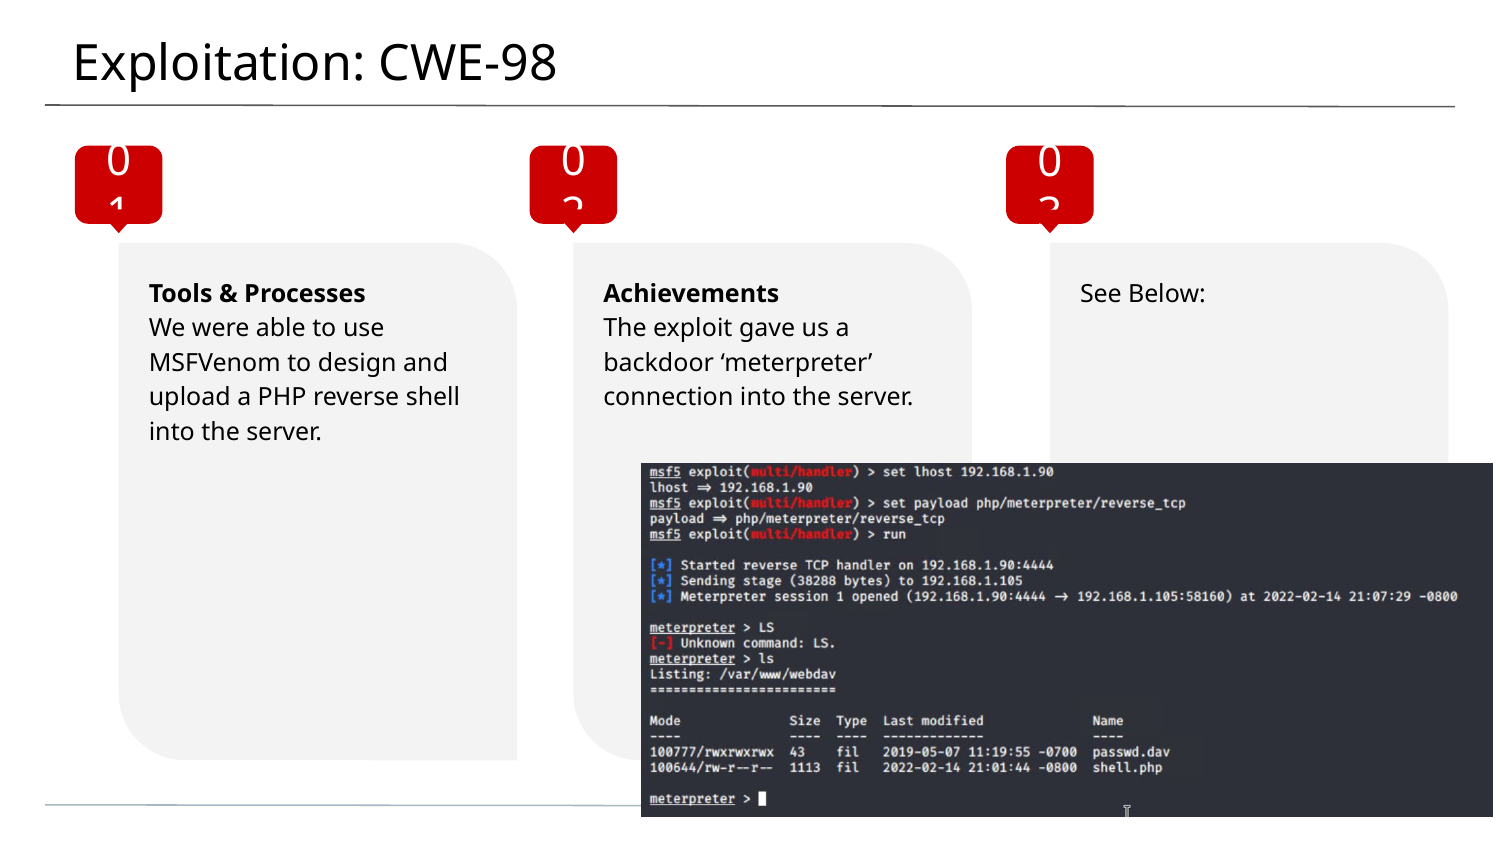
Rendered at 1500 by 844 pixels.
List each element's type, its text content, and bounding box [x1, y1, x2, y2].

text_box [1439, 275, 1449, 461]
text_box See Below: [1050, 242, 1439, 461]
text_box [1005, 145, 1094, 234]
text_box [74, 145, 163, 234]
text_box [529, 145, 618, 234]
title Exploitation: CWE-98 [0, 0, 1500, 88]
text_box [508, 275, 518, 761]
text_box Tools & Processes We were able to use MSFVenom to design and upload a PHP reverse shell into the server. [118, 242, 508, 761]
picture [641, 463, 1493, 817]
text_box Achievements The exploit gave us a backdoor ‘meterpreter’ connection into the server. [573, 242, 972, 761]
